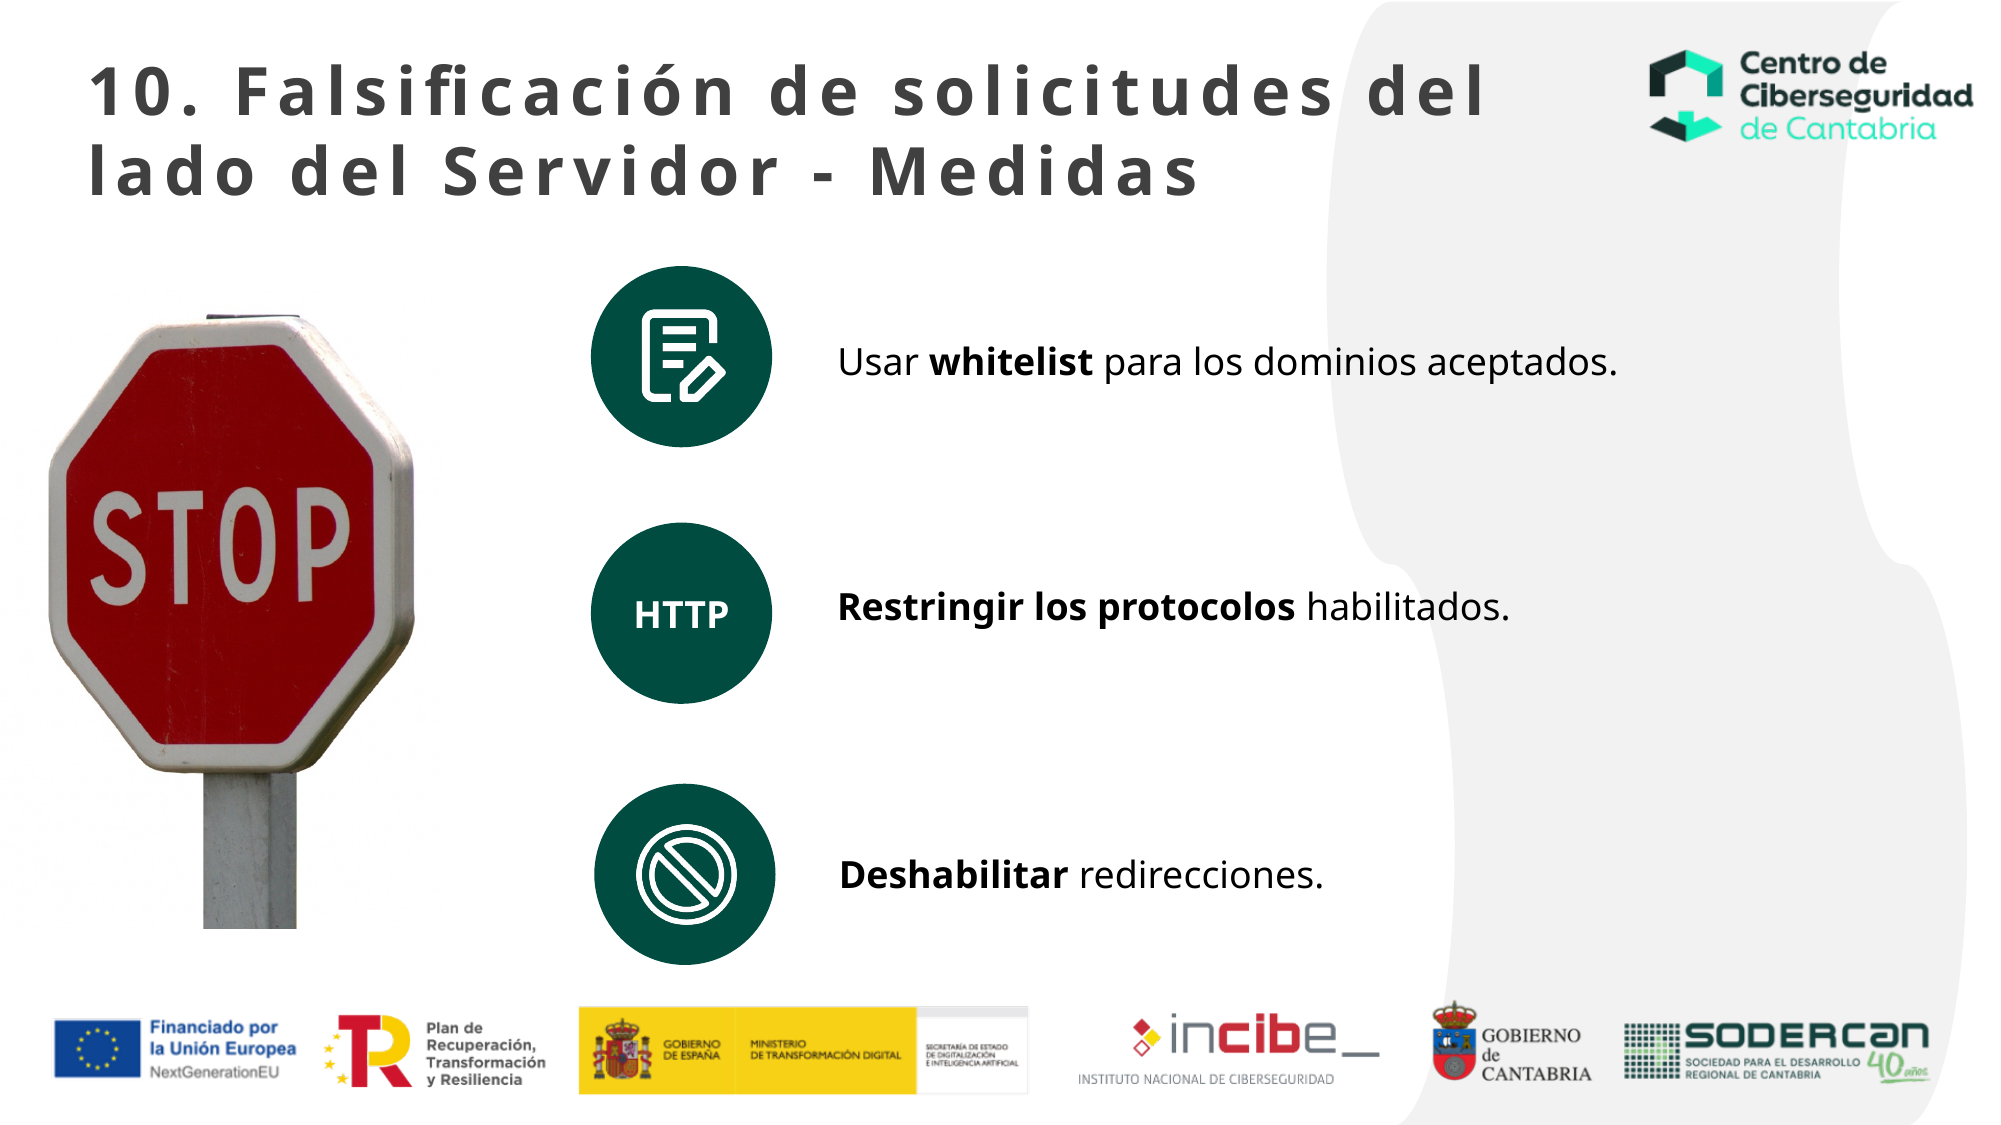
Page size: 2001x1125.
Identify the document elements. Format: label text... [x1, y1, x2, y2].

text_box Usar whitelist para los dominios aceptados. [822, 329, 1813, 390]
text_box HTTP [589, 521, 774, 706]
text_box 10. Falsificación de solicitudes del lado del Servidor - Medidas [70, 41, 1575, 216]
text_box Deshabilitar redirecciones. [823, 843, 1815, 903]
picture [1628, 13, 1996, 158]
text_box [589, 264, 774, 449]
picture [635, 823, 737, 925]
text_box Restringir los protocolos habilitados. [822, 575, 1813, 636]
picture [632, 305, 734, 407]
picture [0, 289, 443, 929]
text_box [1325, 0, 1969, 979]
text_box [592, 782, 778, 967]
picture [0, 979, 1965, 1124]
